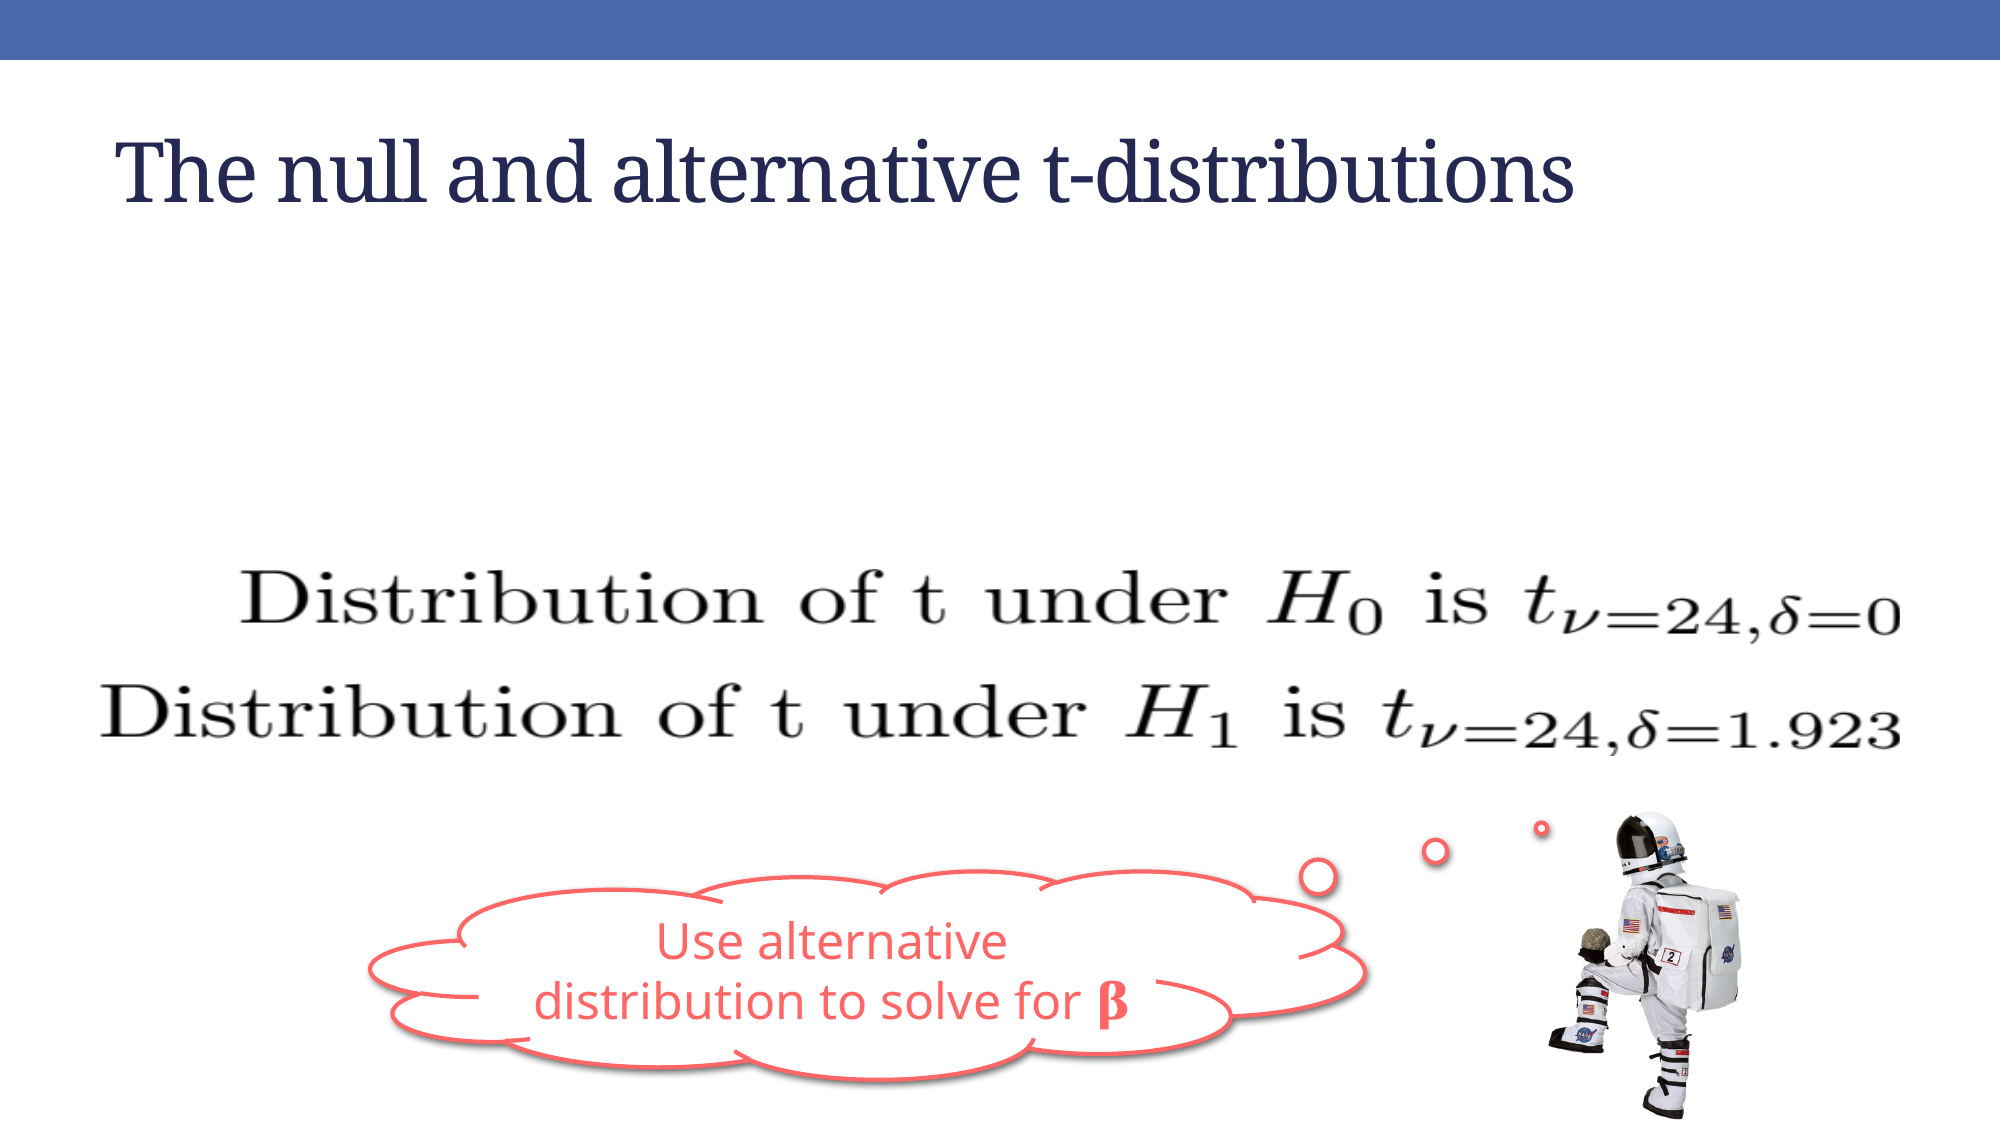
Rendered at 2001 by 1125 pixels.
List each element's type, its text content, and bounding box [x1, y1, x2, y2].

text_box Use alternative distribution to solve for 𝛃 [791, 1073, 966, 1081]
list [99, 262, 1901, 1063]
picture [1534, 801, 1751, 1125]
title The null and alternative t-distributions [99, 87, 1900, 250]
